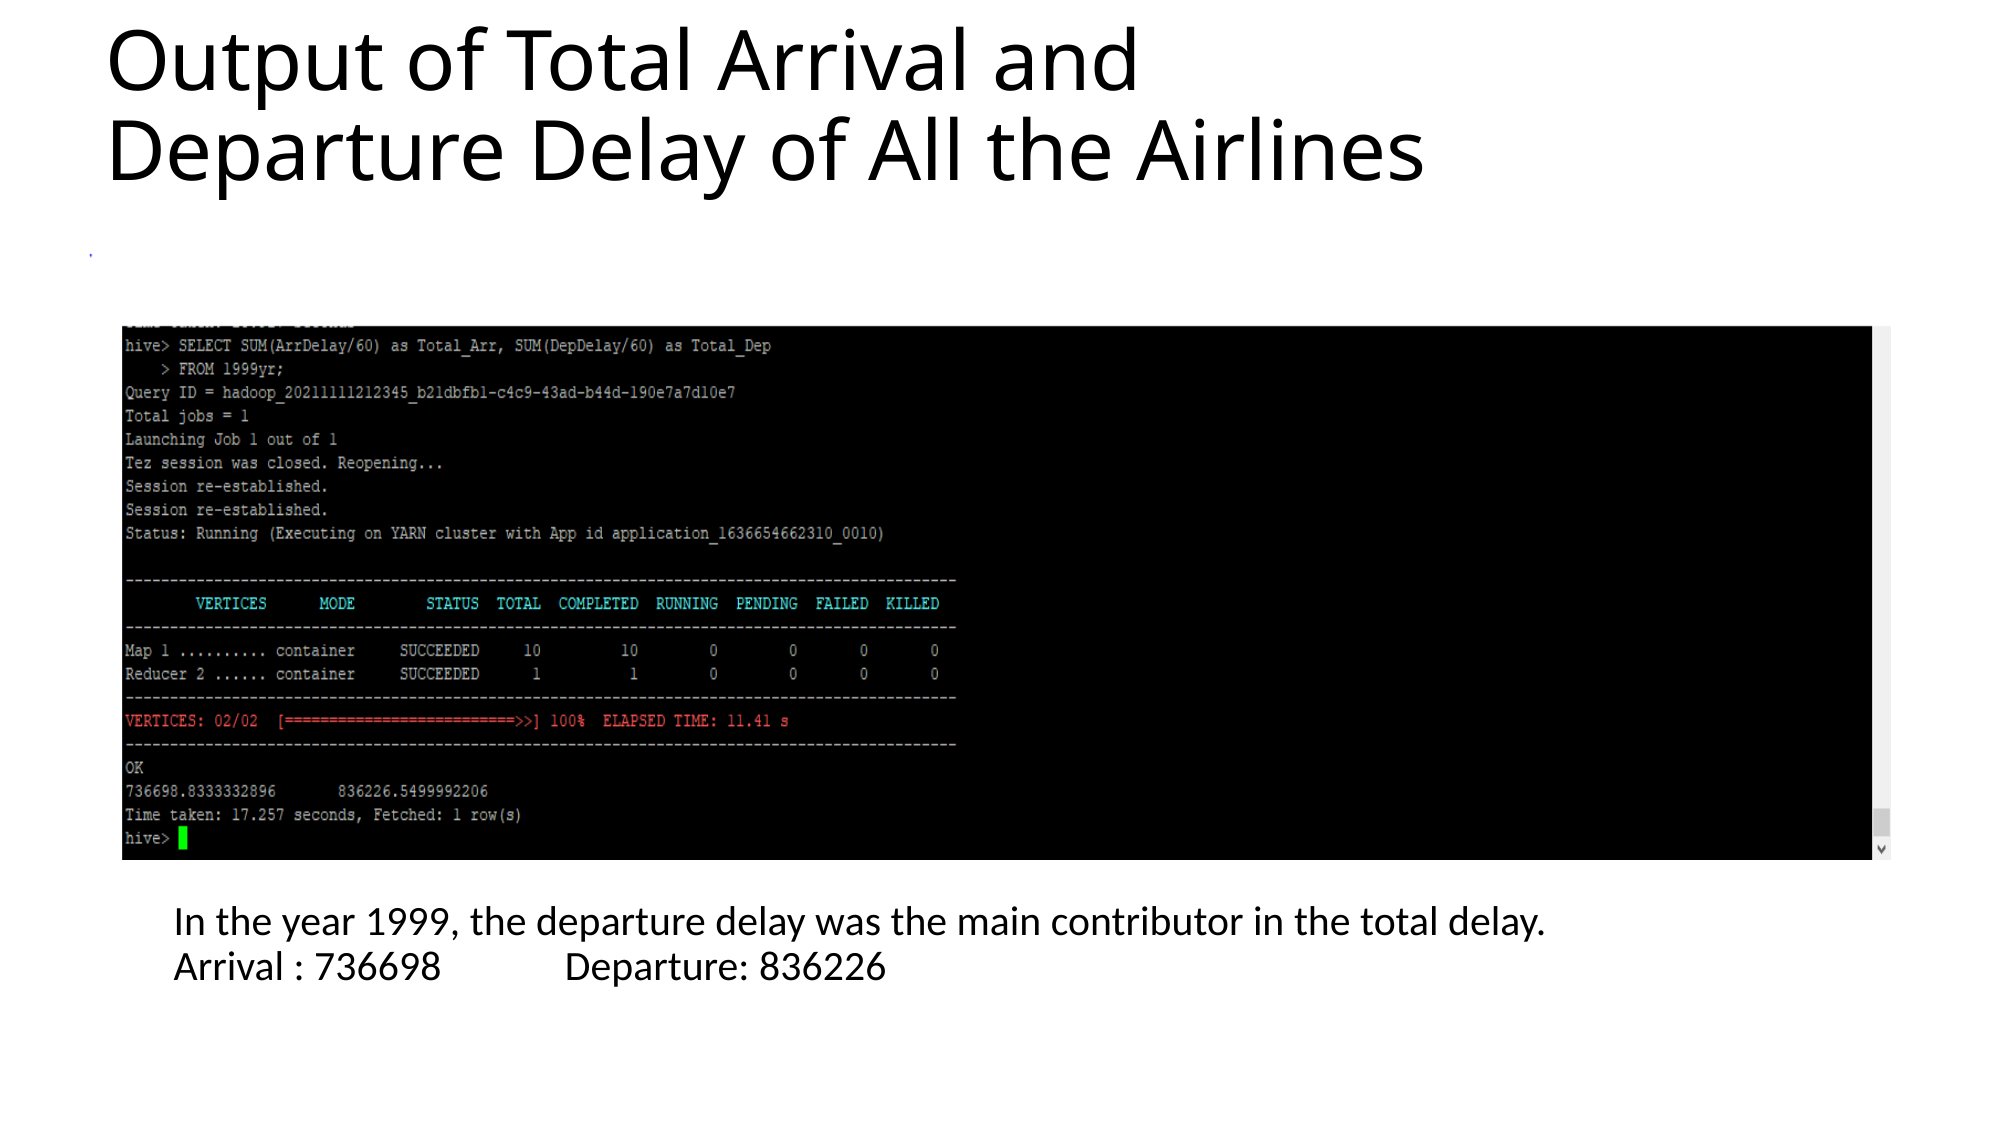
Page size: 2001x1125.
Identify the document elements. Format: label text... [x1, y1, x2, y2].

picture [89, 253, 1891, 860]
title Output of Total Arrival and Departure Delay of All the Airlines [89, 0, 1501, 206]
list In the year 1999, the departure delay was the main contributor in the total delay. Arrival : 736698 Departure: 836226 [121, 892, 1847, 1083]
